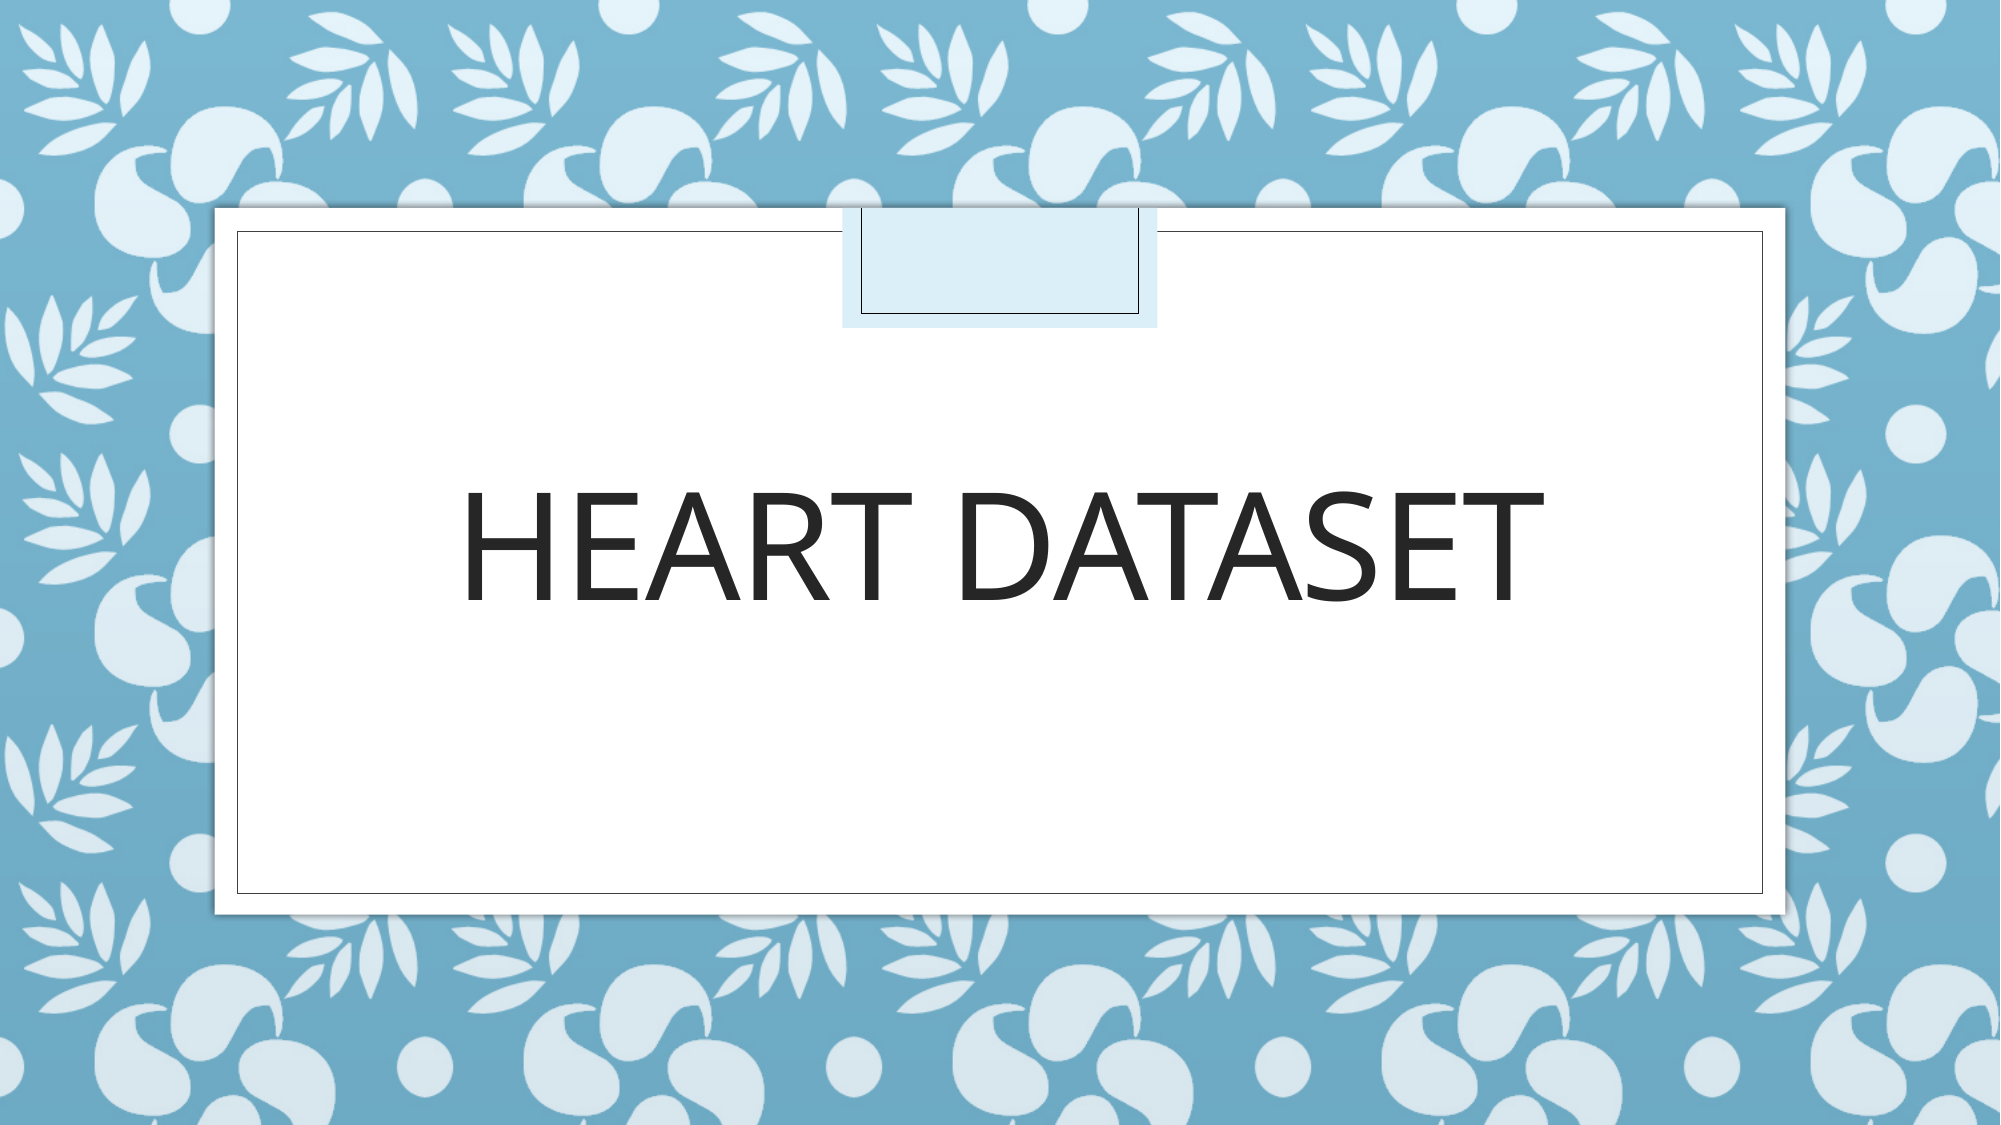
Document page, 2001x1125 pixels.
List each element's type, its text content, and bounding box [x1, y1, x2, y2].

title Heart Dataset [256, 343, 1745, 769]
